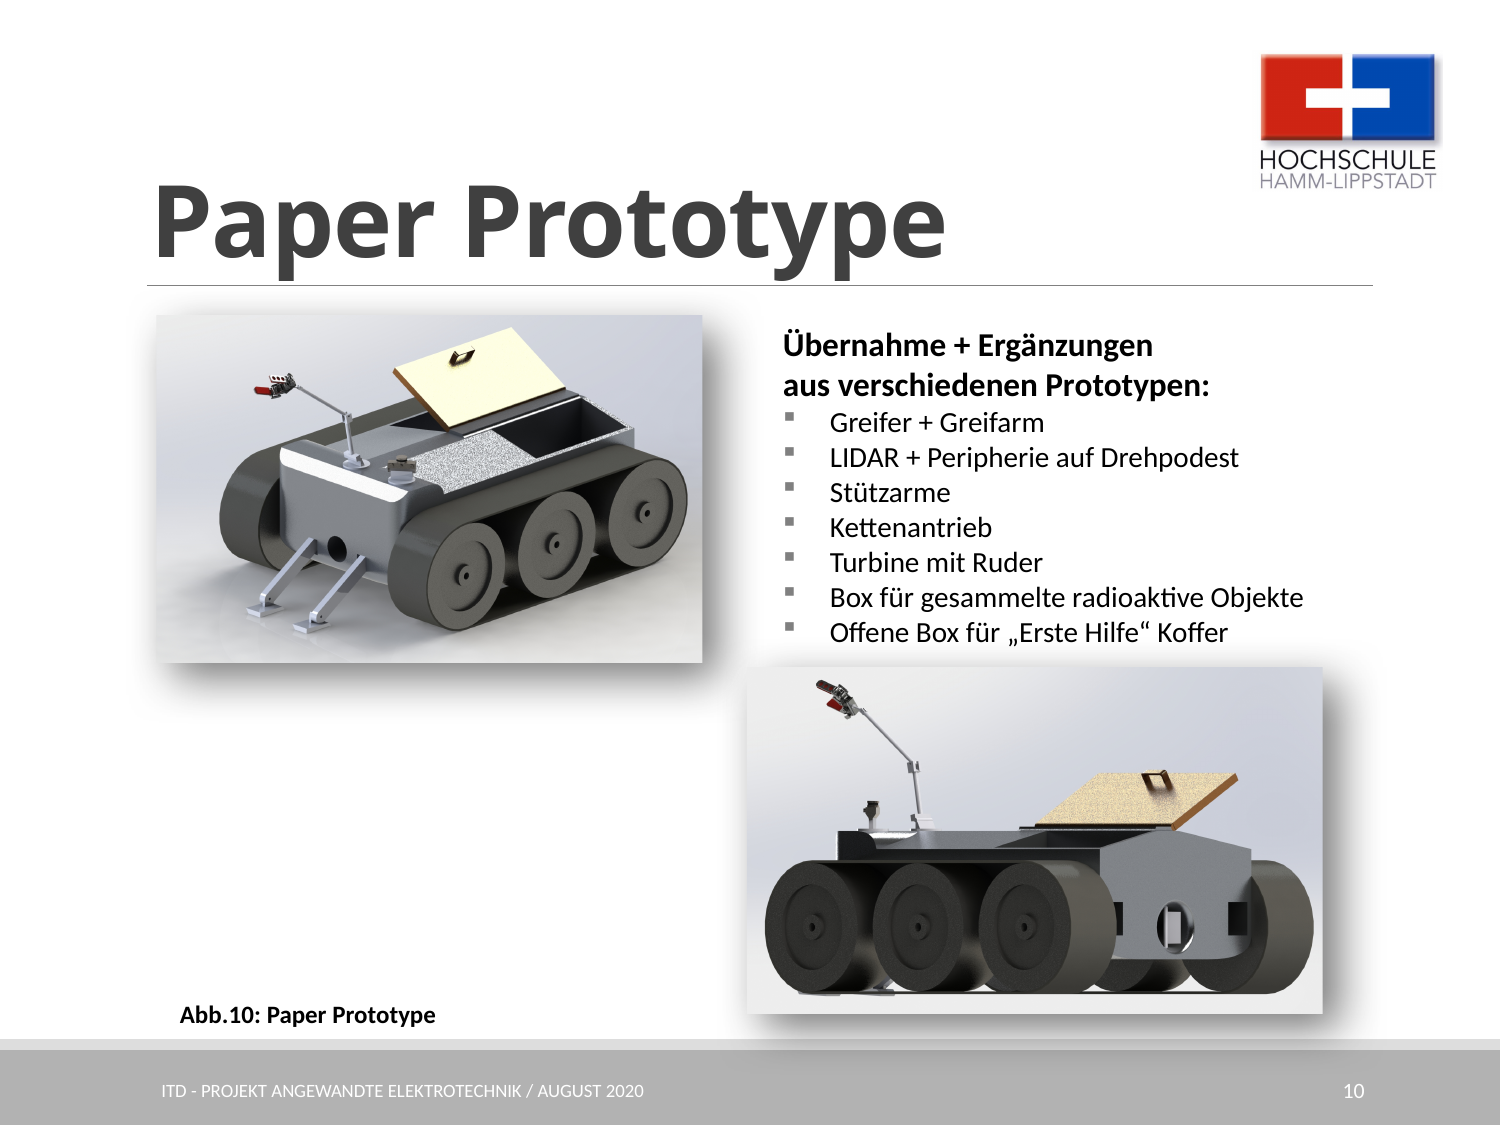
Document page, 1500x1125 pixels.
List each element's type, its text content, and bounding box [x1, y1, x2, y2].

title Paper Prototype [135, 47, 1373, 285]
footer ITD - Projekt angewandte Elektrotechnik / August 2020 [105, 1059, 700, 1120]
picture [1373, 50, 1443, 192]
picture [155, 315, 703, 663]
picture [746, 666, 1324, 1015]
text_box Übernahme + Ergänzungen aus verschiedenen Prototypen: Greifer + Greifarm LIDAR + Peripherie auf Drehpodest Stützarme Kettenantrieb Turbine mit Ruder Box für gesammelte radioaktive Objekte Offene Box für „Erste Hilfe“ Koffer [768, 315, 1320, 663]
text_box Abb.10: Paper Prototype [164, 991, 452, 1036]
slide_number 10 [1218, 1059, 1380, 1120]
